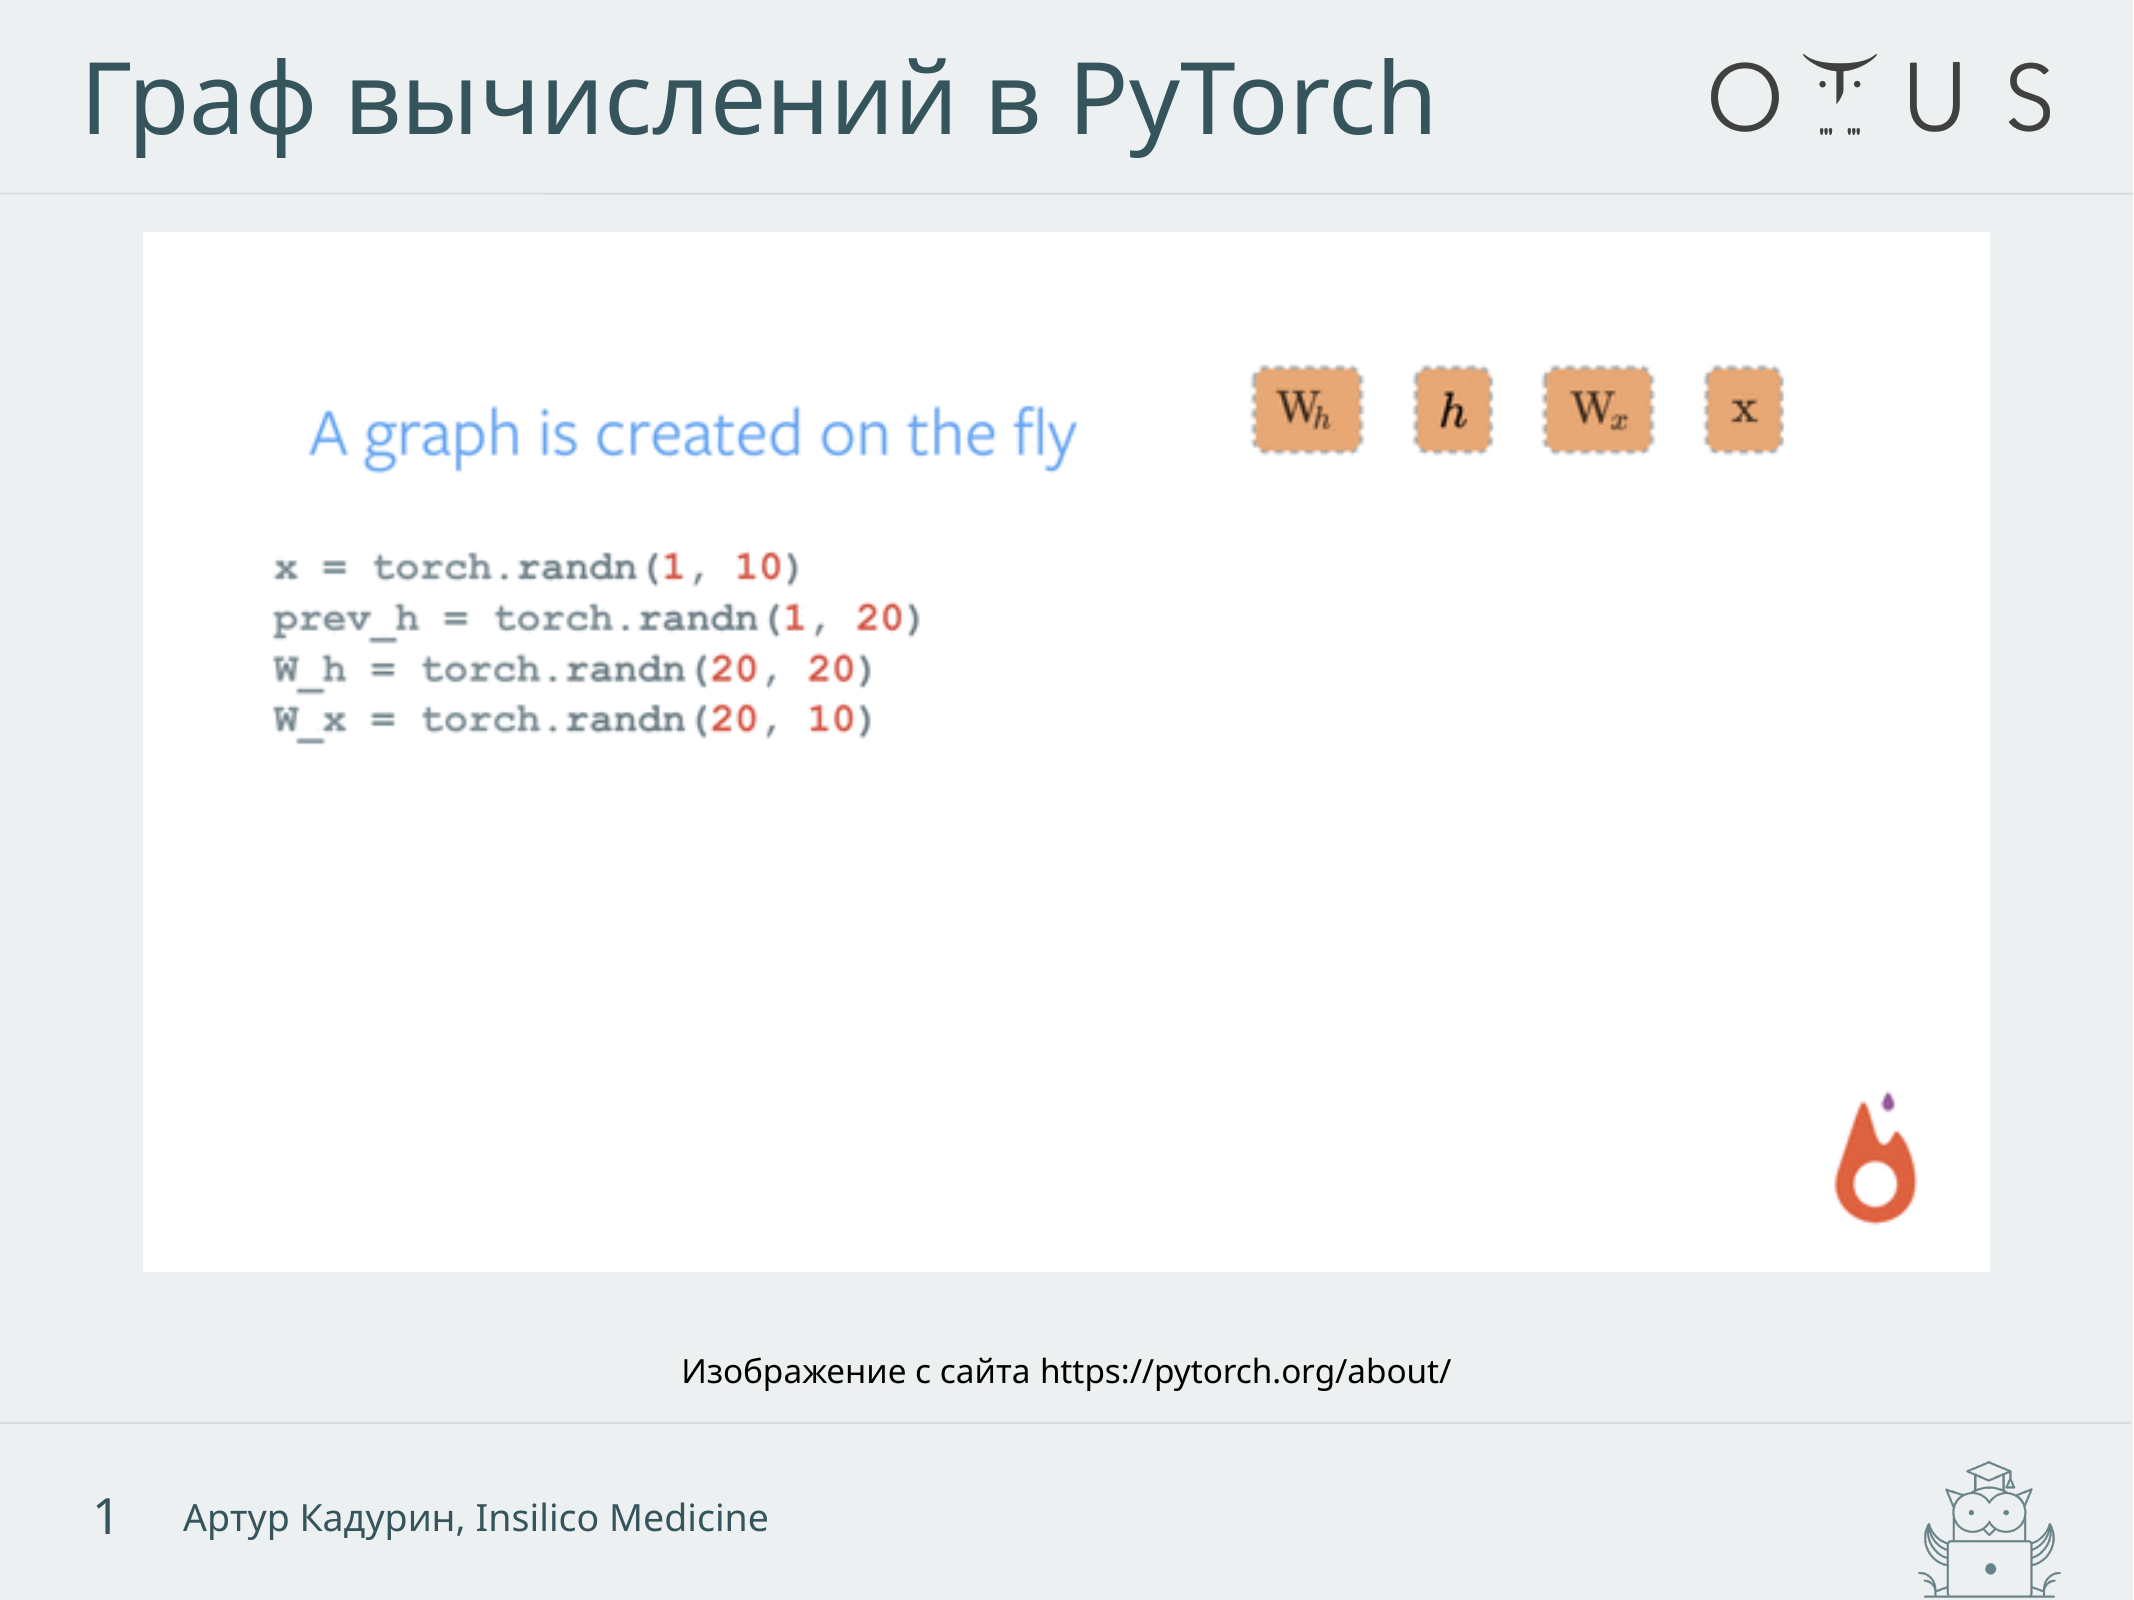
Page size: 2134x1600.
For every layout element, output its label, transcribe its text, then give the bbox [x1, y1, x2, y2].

text_box Граф вычислений в PyTorch [72, 26, 1447, 163]
text_box 1 [83, 1476, 143, 1553]
text_box Артур Кадурин, Insilico Medicine [174, 1485, 778, 1548]
picture [1918, 1461, 2061, 1598]
picture [143, 232, 1990, 1272]
text_box Изображение с сайта https://pytorch.org/about/ [666, 1343, 1467, 1398]
picture [1711, 54, 2050, 135]
